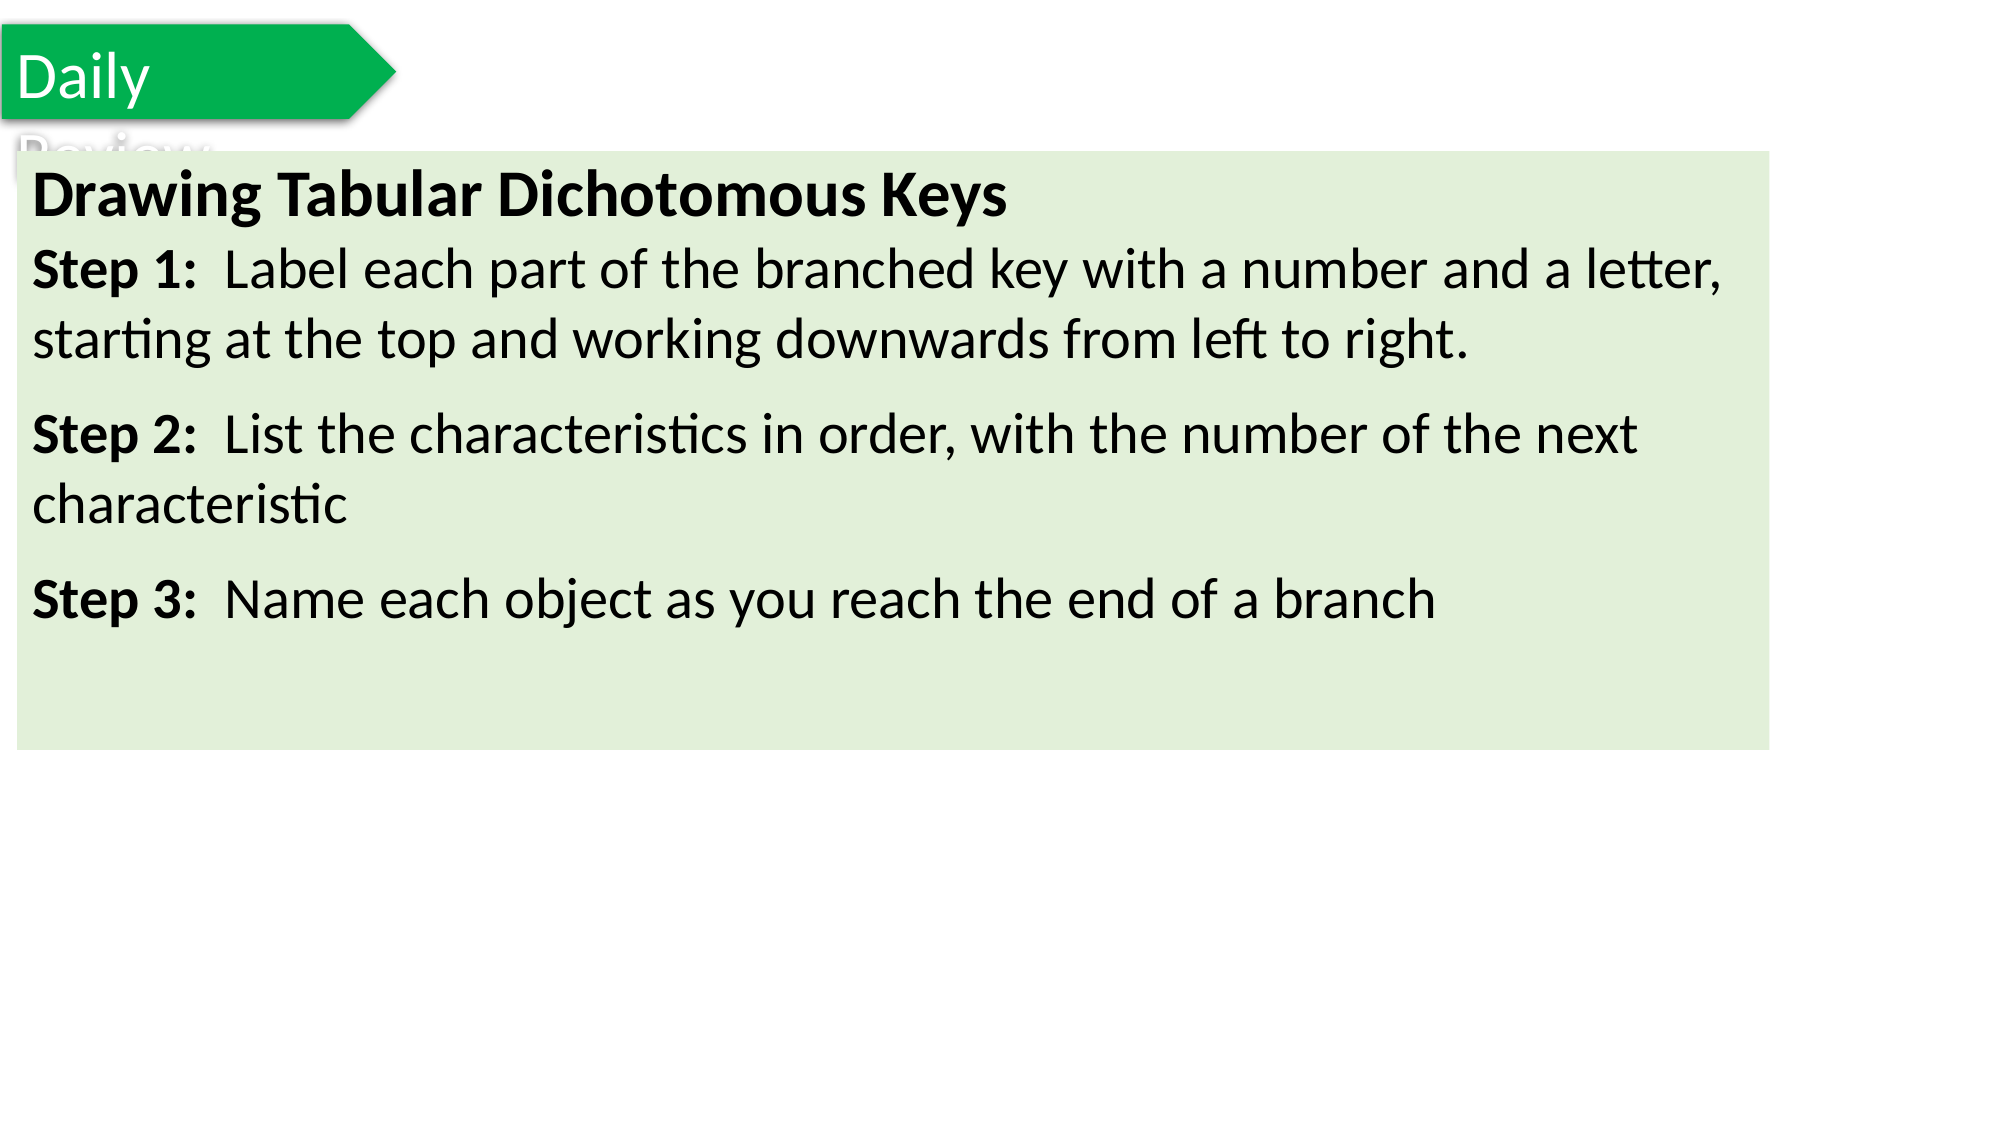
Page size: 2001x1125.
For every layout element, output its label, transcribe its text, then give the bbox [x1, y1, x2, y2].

text_box Daily Review [1, 24, 397, 119]
text_box Drawing Tabular Dichotomous Keys Step 1: Label each part of the branched key with a number and a letter, starting at the top and working downwards from left to right. Step 2: List the characteristics in order, with the number of the next characteristic Step 3: Name each object as you reach the end of a branch [17, 151, 1770, 750]
